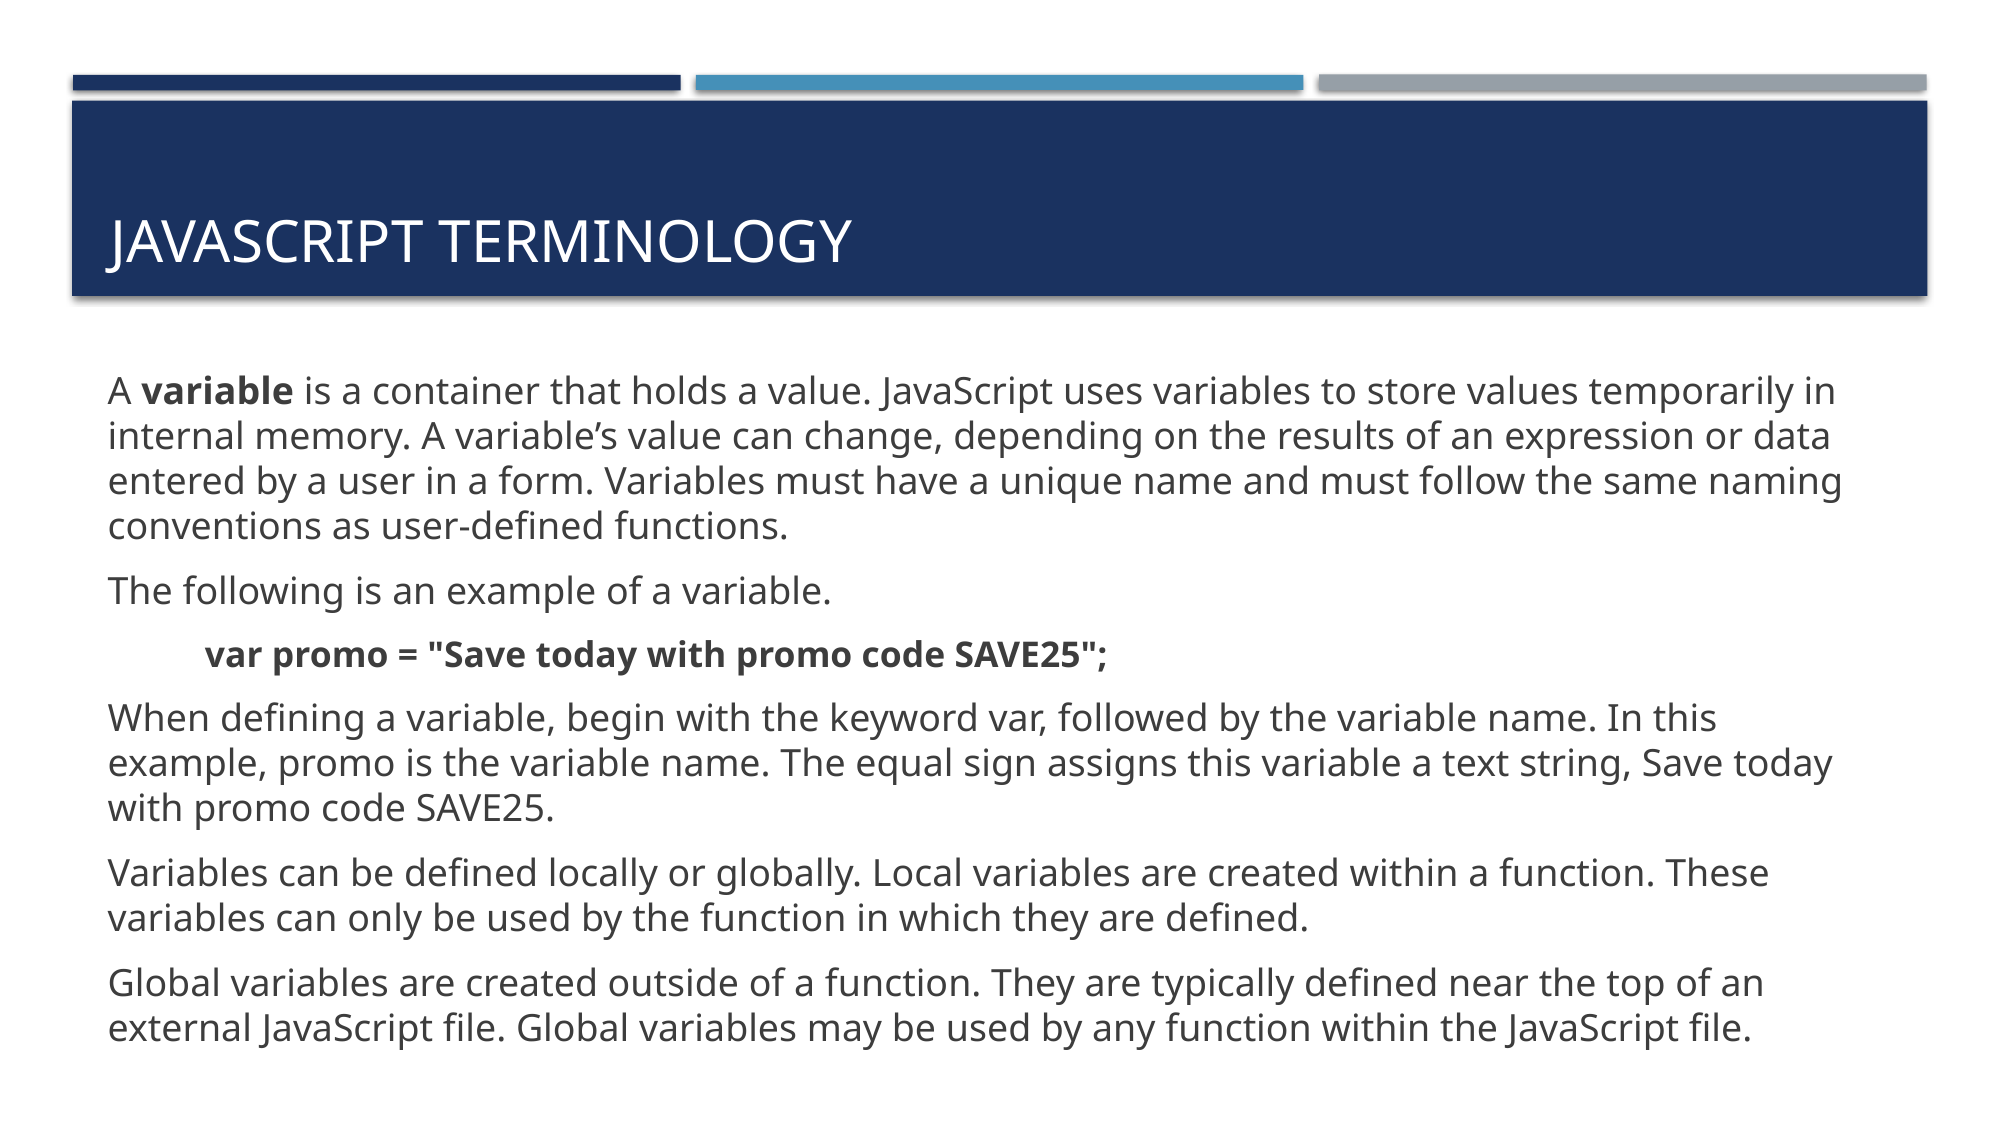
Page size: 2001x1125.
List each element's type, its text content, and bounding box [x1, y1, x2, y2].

title JavaScript Terminology [95, 115, 1905, 282]
list A variable is a container that holds a value. JavaScript uses variables to store values temporarily in internal memory. A variable’s value can change, depending on the results of an expression or data entered by a user in a form. Variables must have a unique name and must follow the same naming conventions as user-defined functions. The following is an example of a variable. var promo = "Save today with promo code SAVE25"; When defining a variable, begin with the keyword var, followed by the variable name. In this example, promo is the variable name. The equal sign assigns this variable a text string, Save today with promo code SAVE25. Variables can be defined locally or globally. Local variables are created within a function. These variables can only be used by the function in which they are defined. Global variables are created outside of a function. They are typically defined near the top of an external JavaScript file. Global variables may be used by any function within the JavaScript file. [92, 341, 1902, 1075]
